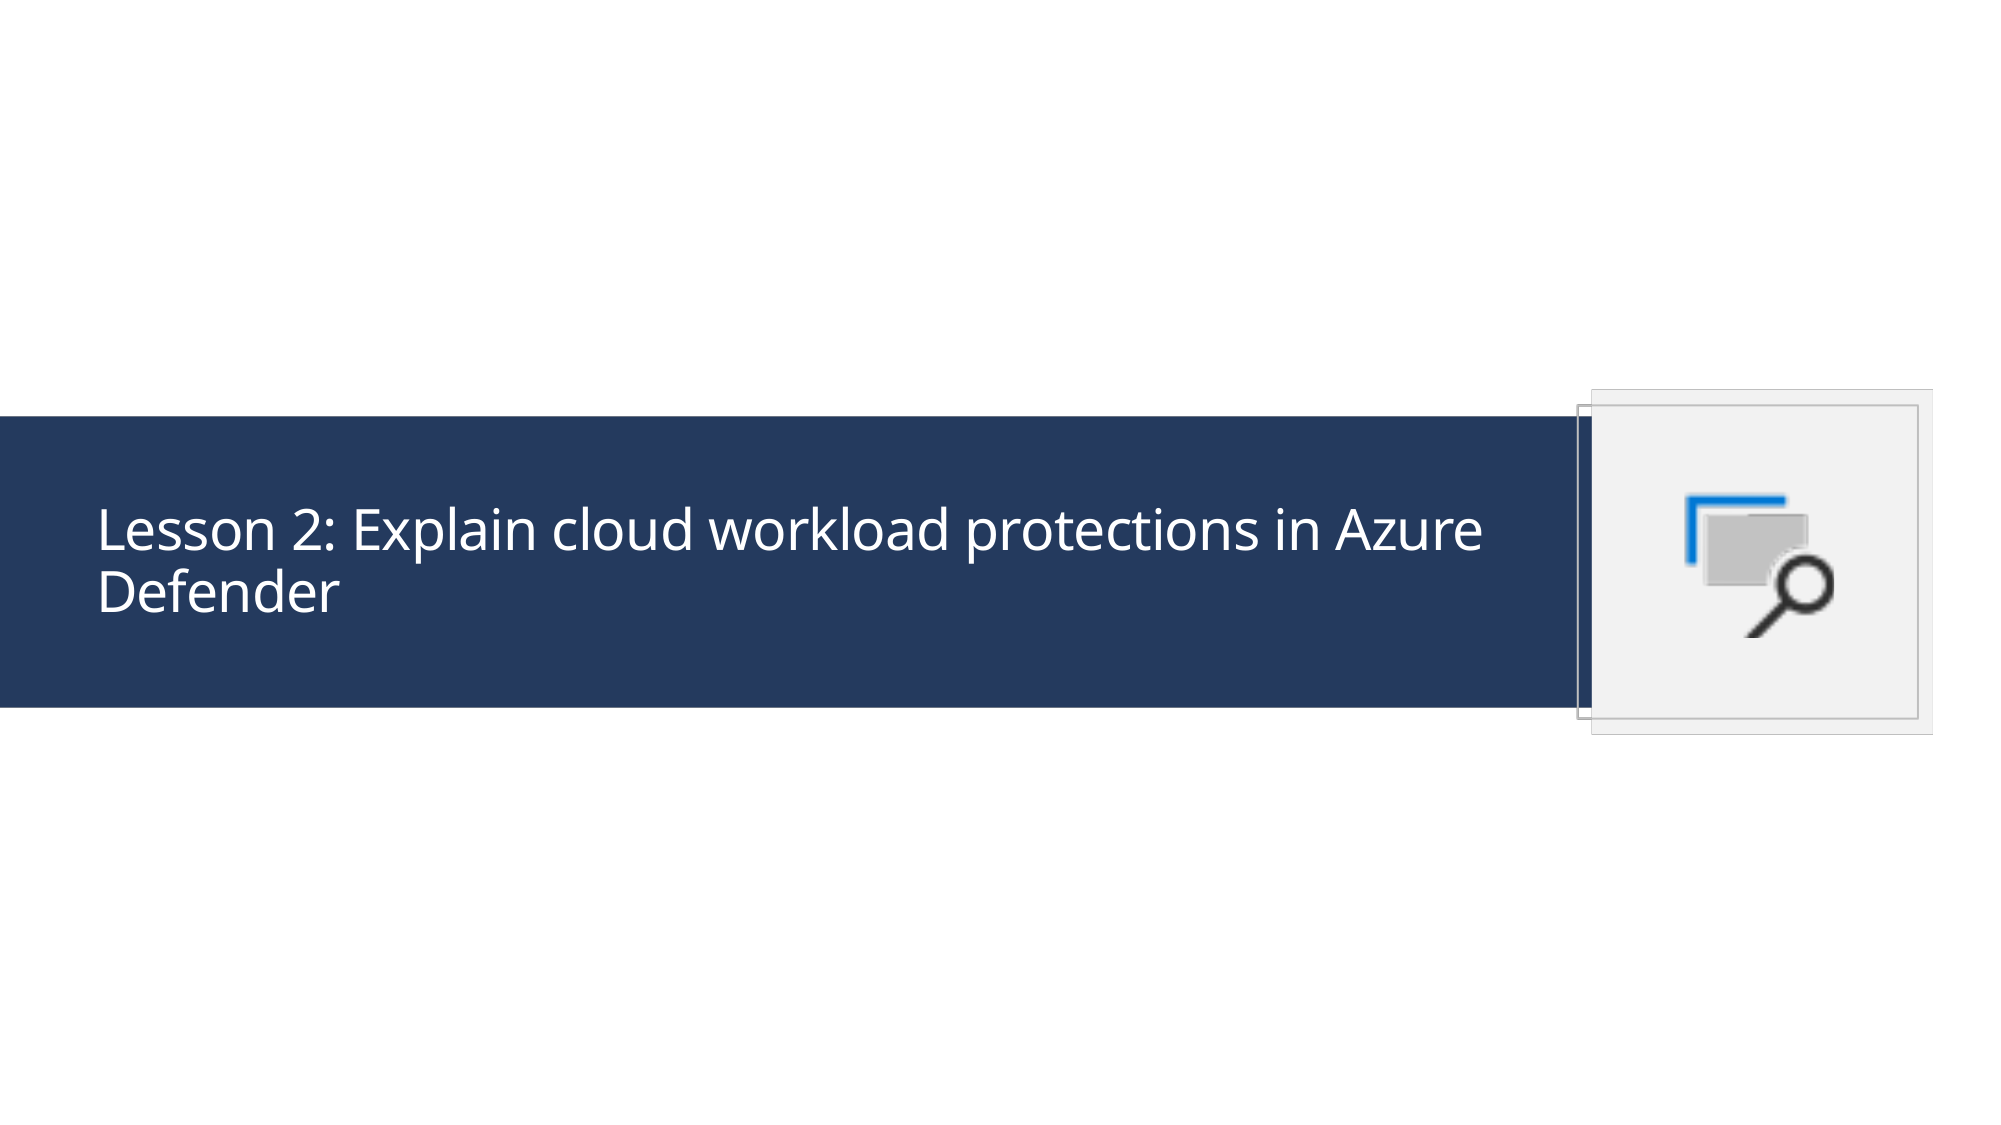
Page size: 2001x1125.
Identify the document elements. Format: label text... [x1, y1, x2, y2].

picture [0, 0, 2001, 1125]
title Lesson 2: Explain cloud workload protections in Azure Defender [96, 531, 1549, 594]
